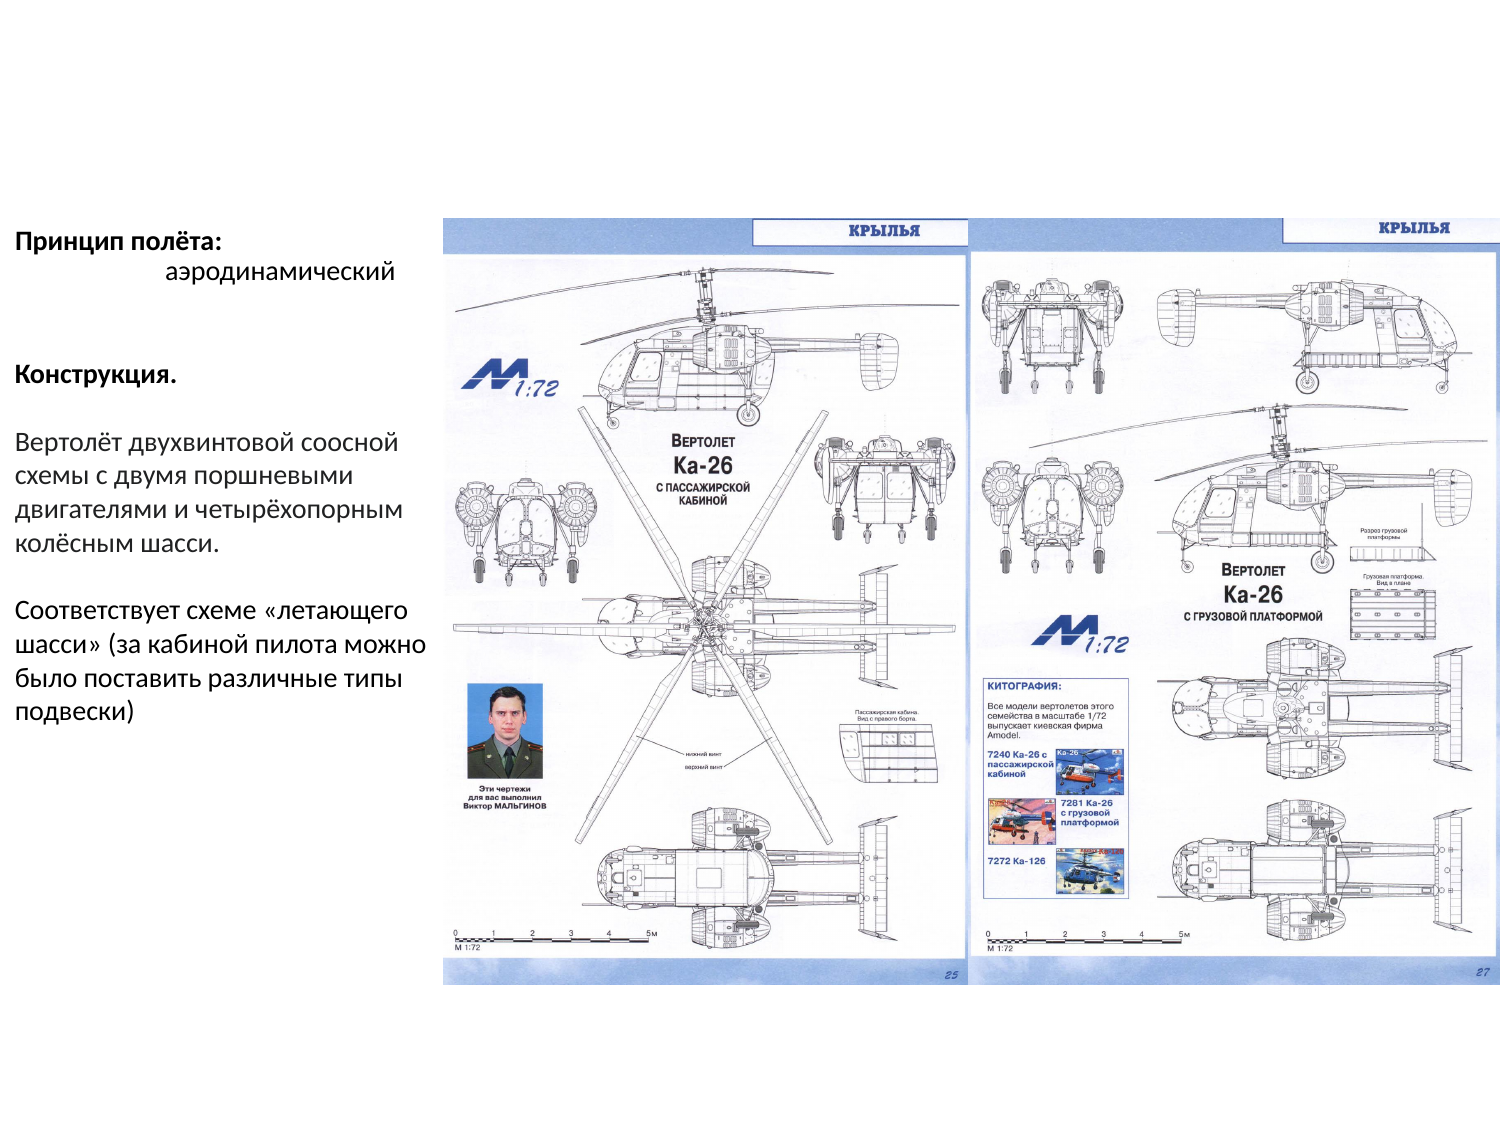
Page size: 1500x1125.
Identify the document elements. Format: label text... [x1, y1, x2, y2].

picture [443, 218, 1500, 985]
text_box Конструкция. Вертолёт двухвинтовой соосной схемы с двумя поршневыми двигателями и четырёхопорным колёсным шасси. Соответствует схеме «летающего шасси» (за кабиной пилота можно было поставить различные типы подвески) [0, 348, 443, 768]
list Принцип полёта: аэродинамический [0, 218, 443, 297]
